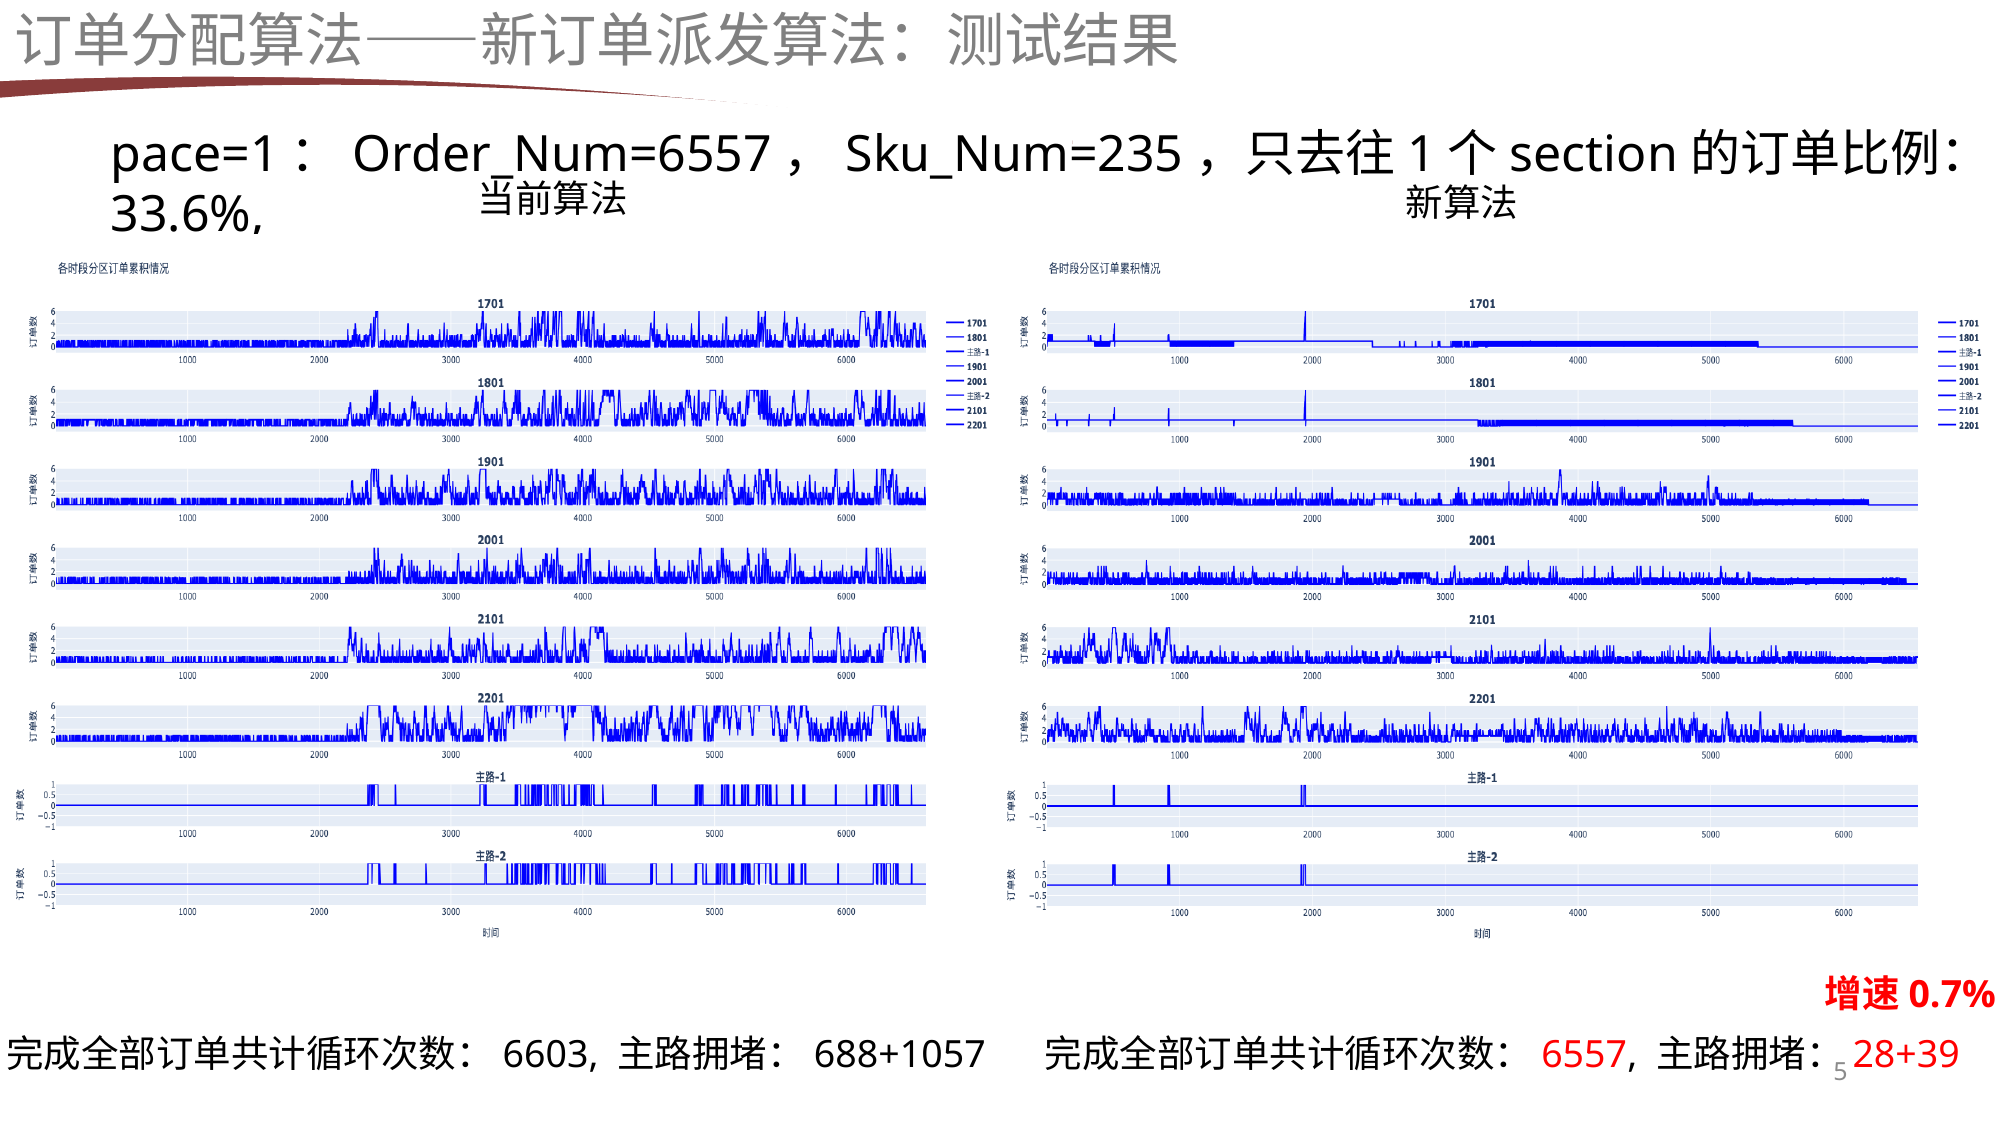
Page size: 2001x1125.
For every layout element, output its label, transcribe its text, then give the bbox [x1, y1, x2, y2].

text_box 完成全部订单共计循环次数：6557, 主路拥堵：28+39 [1030, 1023, 1975, 1125]
picture [8, 234, 1992, 967]
text_box 完成全部订单共计循环次数：6603, 主路拥堵：688+1057 [0, 1023, 1001, 1125]
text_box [0, 27, 1076, 131]
text_box 订单分配算法——新订单派发算法：测试结果 [0, 0, 2000, 102]
text_box 增速0.7% [1809, 962, 2000, 1023]
text_box 当前算法 [462, 167, 643, 228]
text_box 新算法 [1390, 171, 1534, 231]
text_box pace=1：Order_Num=6557，Sku_Num=235，只去往1个section的订单比例：33.6%, [96, 113, 2000, 249]
